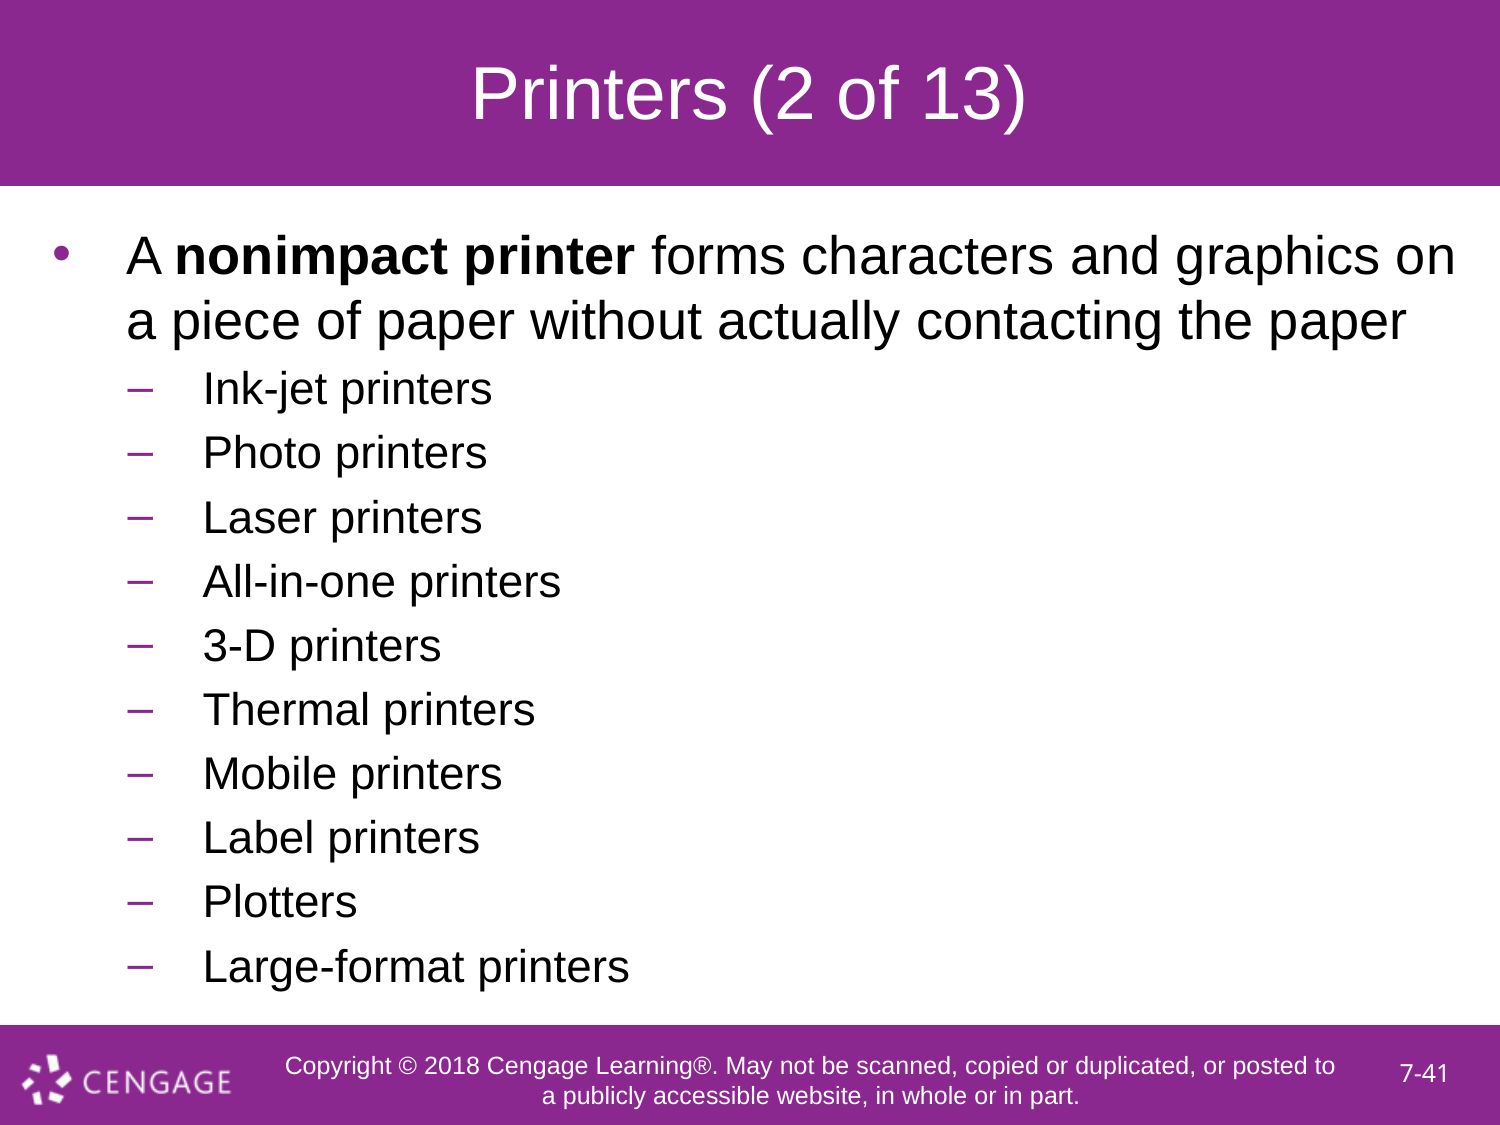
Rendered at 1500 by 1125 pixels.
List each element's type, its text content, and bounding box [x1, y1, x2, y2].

list A nonimpact printer forms characters and graphics on a piece of paper without actually contacting the paper Ink-jet printers Photo printers Laser printers All-in-one printers 3-D printers Thermal printers Mobile printers Label printers Plotters Large-format printers [37, 212, 1475, 1005]
picture [12, 1045, 236, 1113]
title Printers (2 of 13) [7, 4, 1493, 175]
